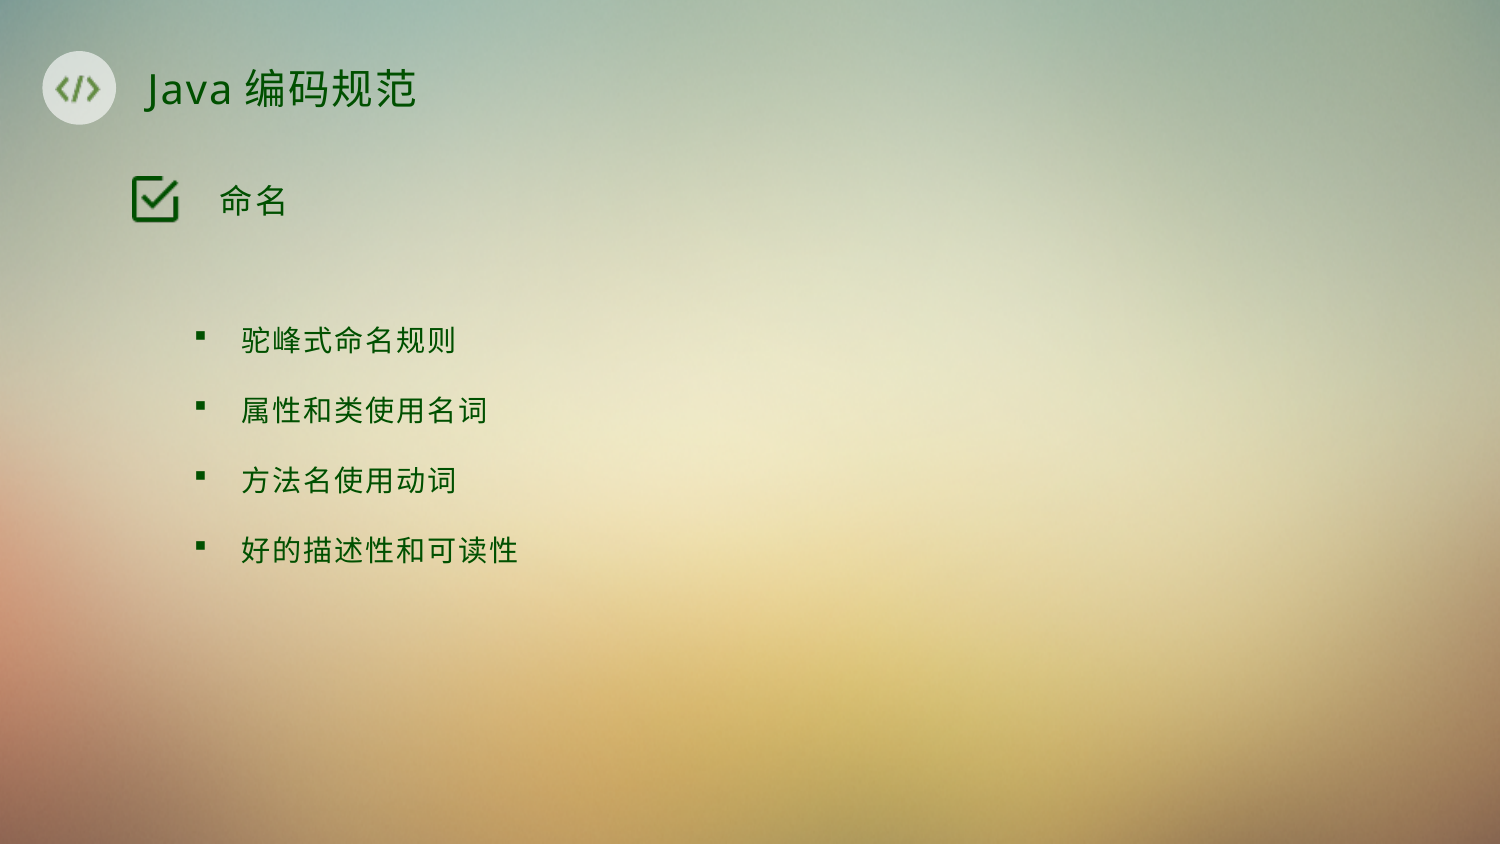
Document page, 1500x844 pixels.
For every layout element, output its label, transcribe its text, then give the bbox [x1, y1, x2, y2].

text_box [132, 172, 692, 229]
text_box 驼峰式命名规则 属性和类使用名词 方法名使用动词 好的描述性和可读性 [179, 280, 1329, 575]
picture [0, 0, 1500, 844]
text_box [42, 51, 680, 125]
